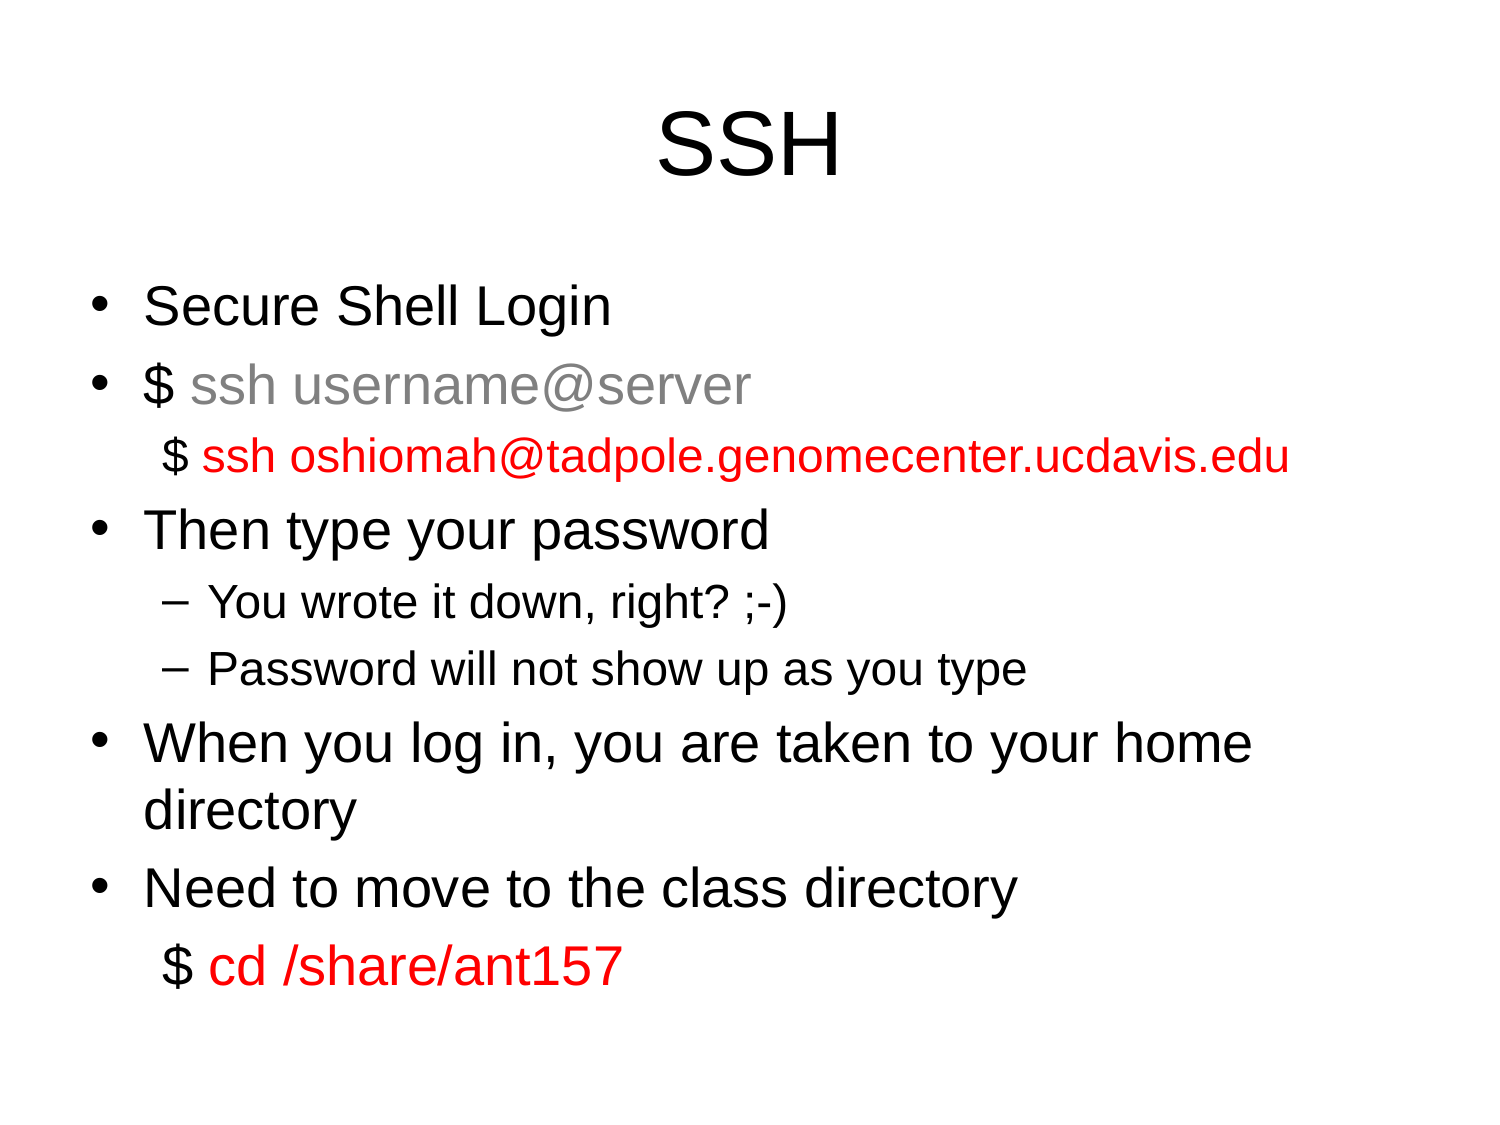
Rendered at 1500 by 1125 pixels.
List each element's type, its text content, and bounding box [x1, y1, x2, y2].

list Secure Shell Login $ ssh username@server $ ssh oshiomah@tadpole.genomecenter.ucdavis.edu Then type your password You wrote it down, right? ;-) Password will not show up as you type When you log in, you are taken to your home directory Need to move to the class directory $ cd /share/ant157 [75, 262, 1425, 1005]
title SSH [75, 45, 1425, 233]
